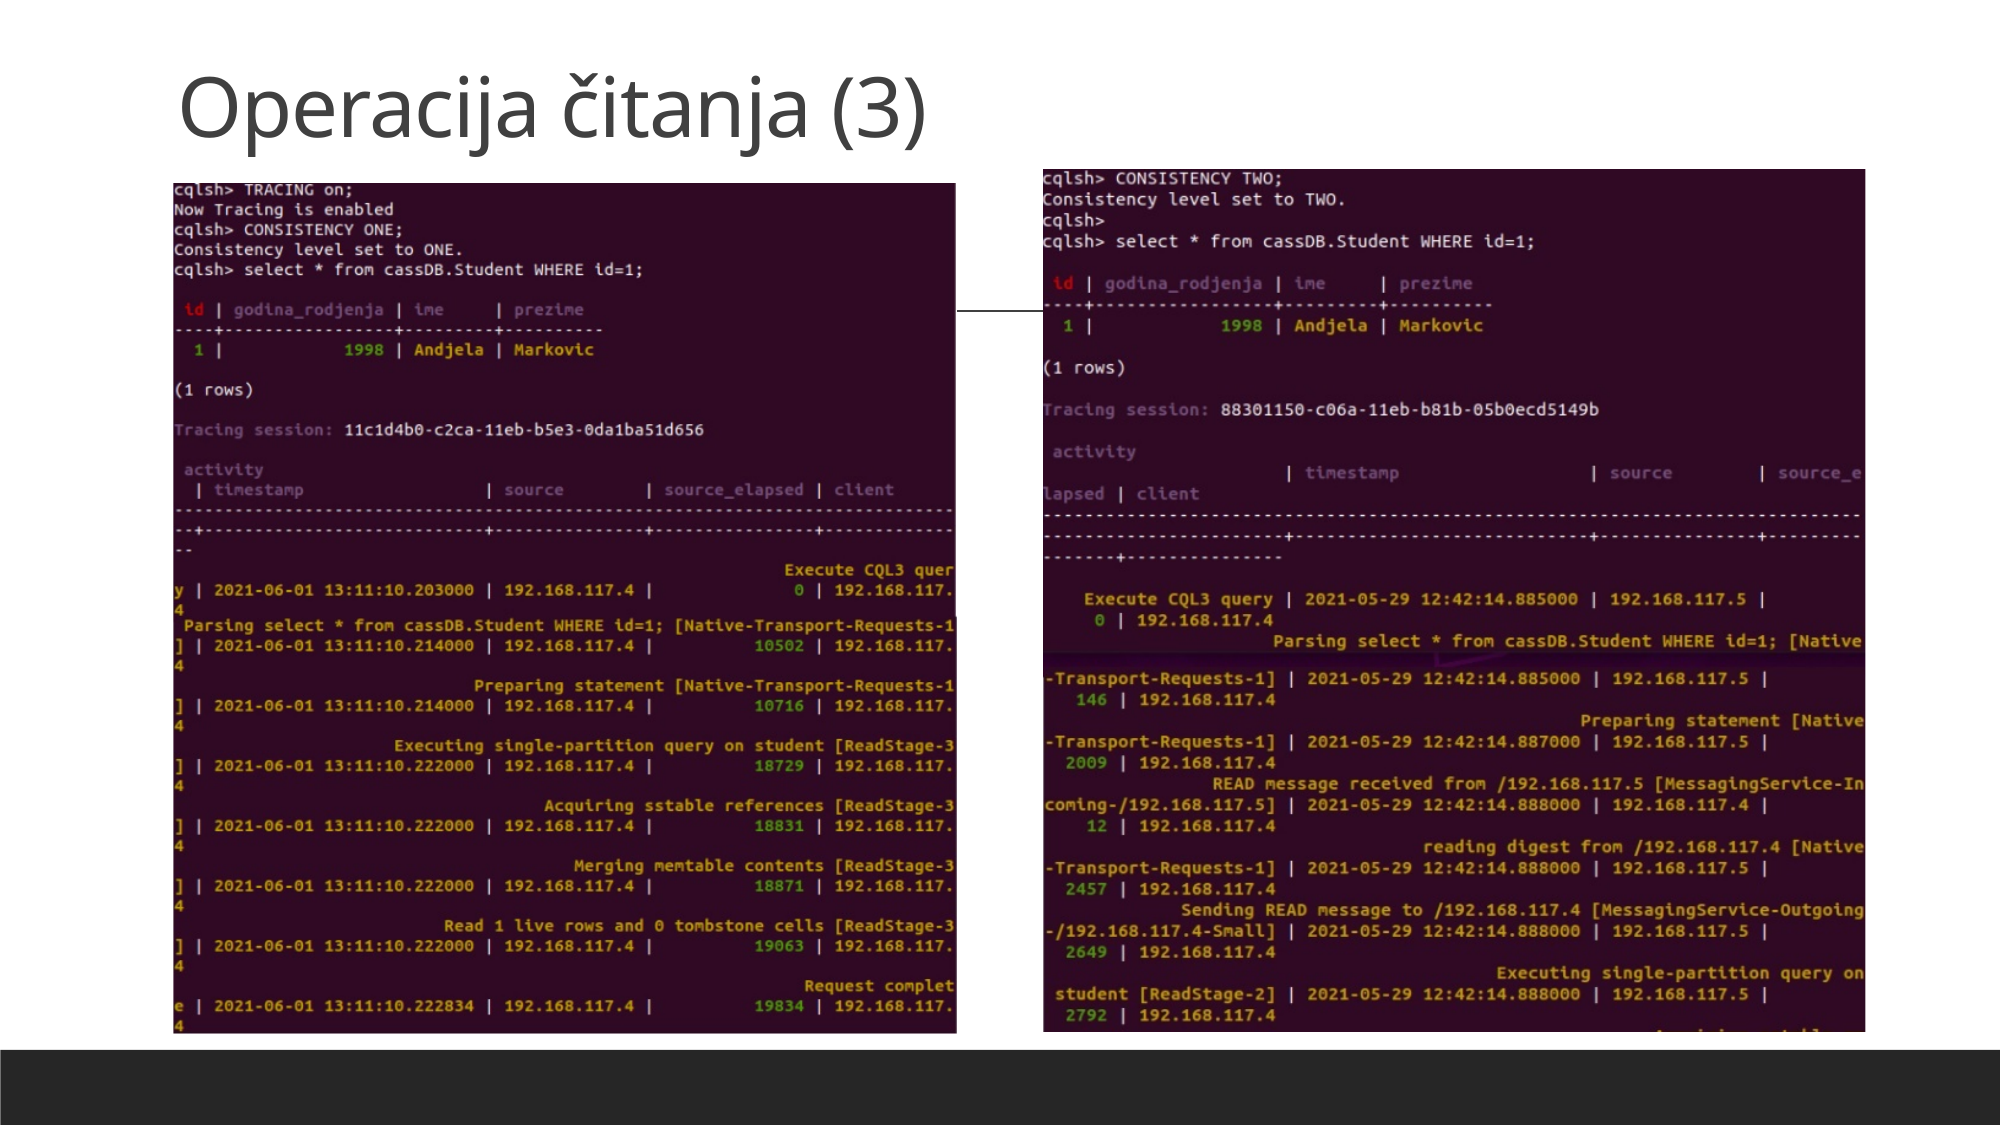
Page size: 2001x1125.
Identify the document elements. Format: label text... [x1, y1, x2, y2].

picture [1042, 169, 1866, 1033]
title Operacija čitanja (3) [162, 93, 1235, 164]
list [172, 182, 958, 1035]
